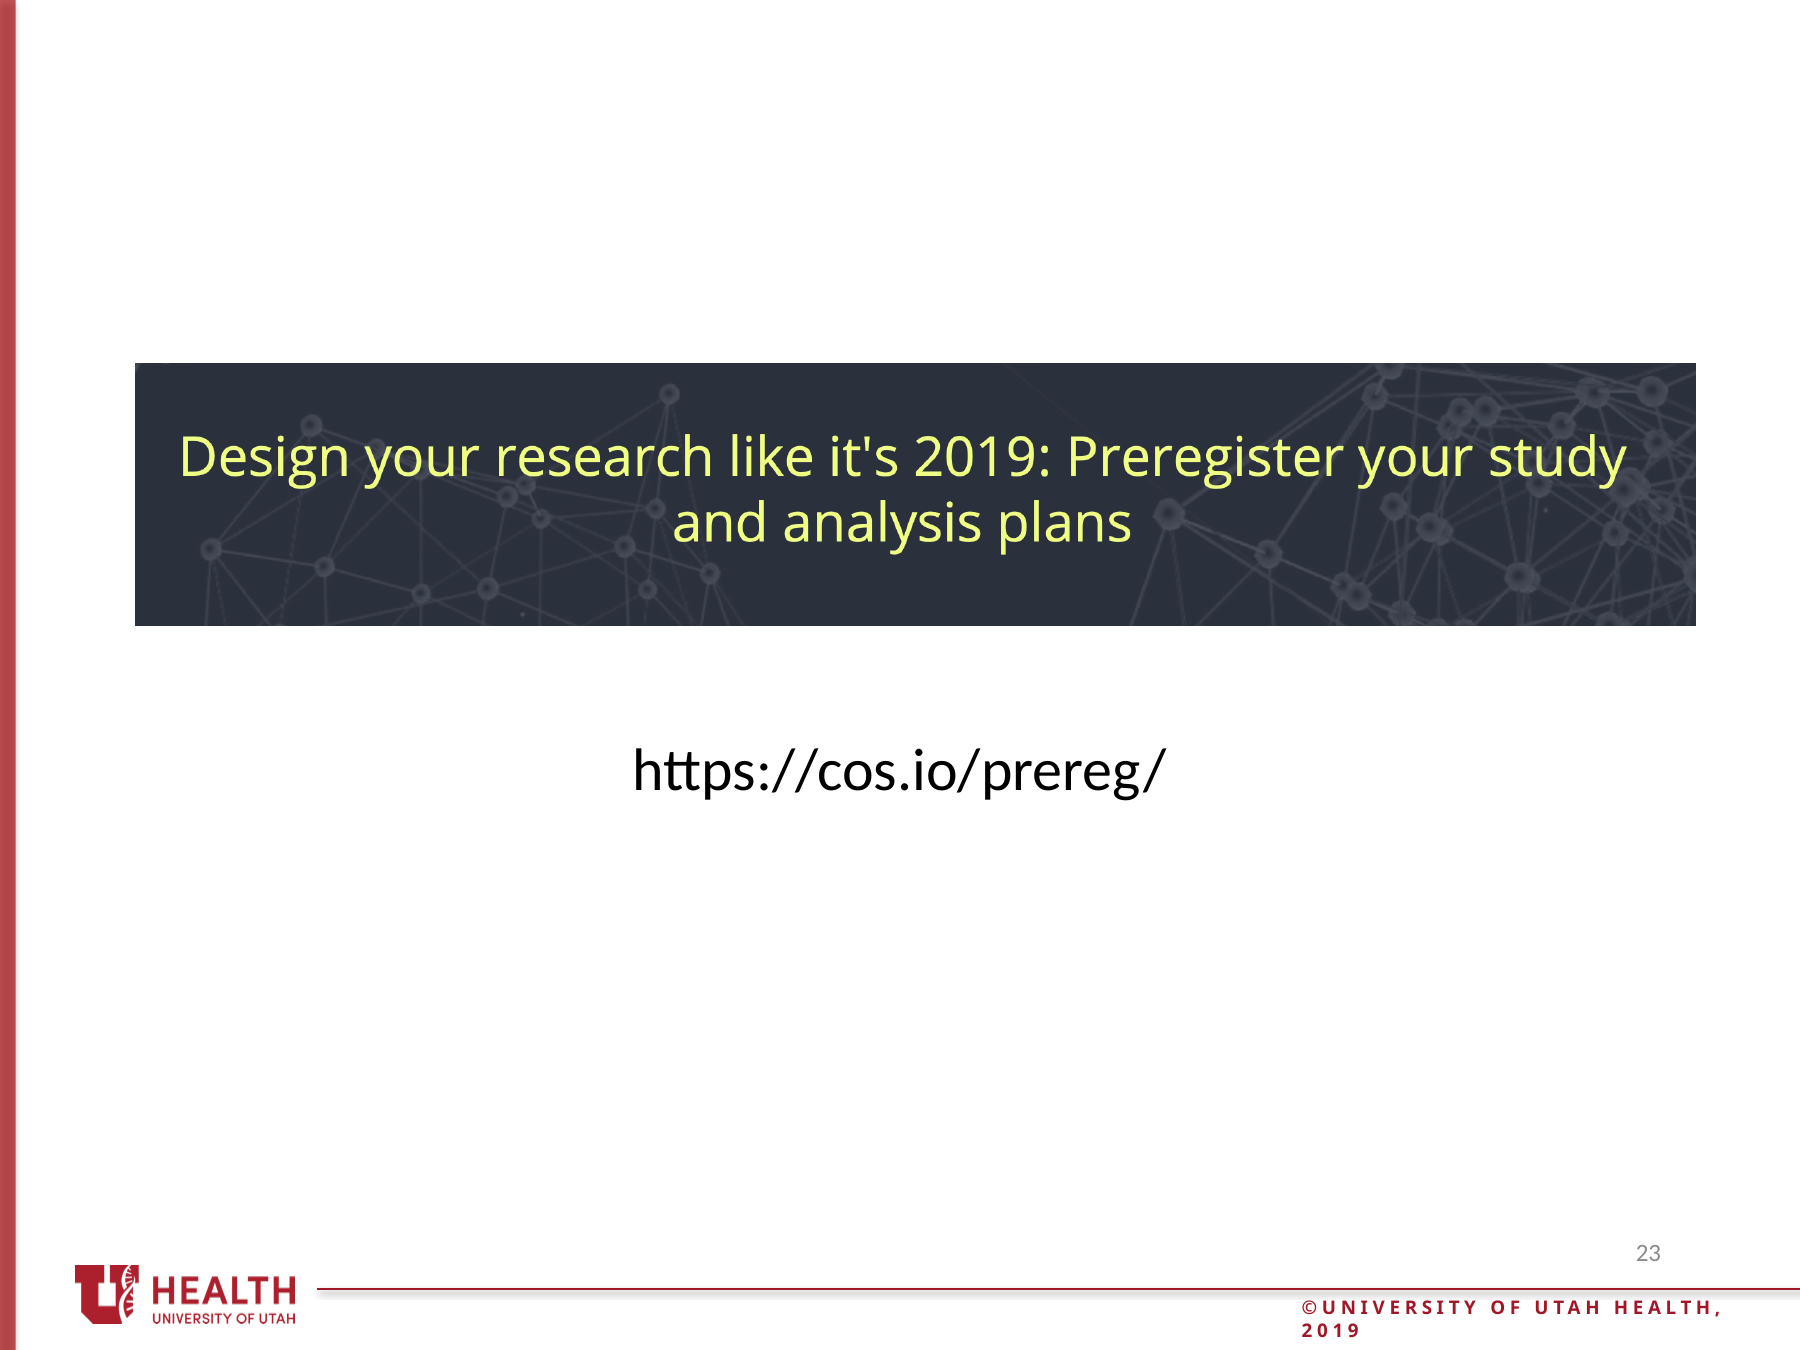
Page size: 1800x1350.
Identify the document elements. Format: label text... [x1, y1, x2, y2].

slide_number 23 [1271, 1215, 1677, 1288]
text_box https://cos.io/prereg/ [617, 722, 1182, 810]
picture [75, 1265, 295, 1324]
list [135, 363, 1696, 626]
